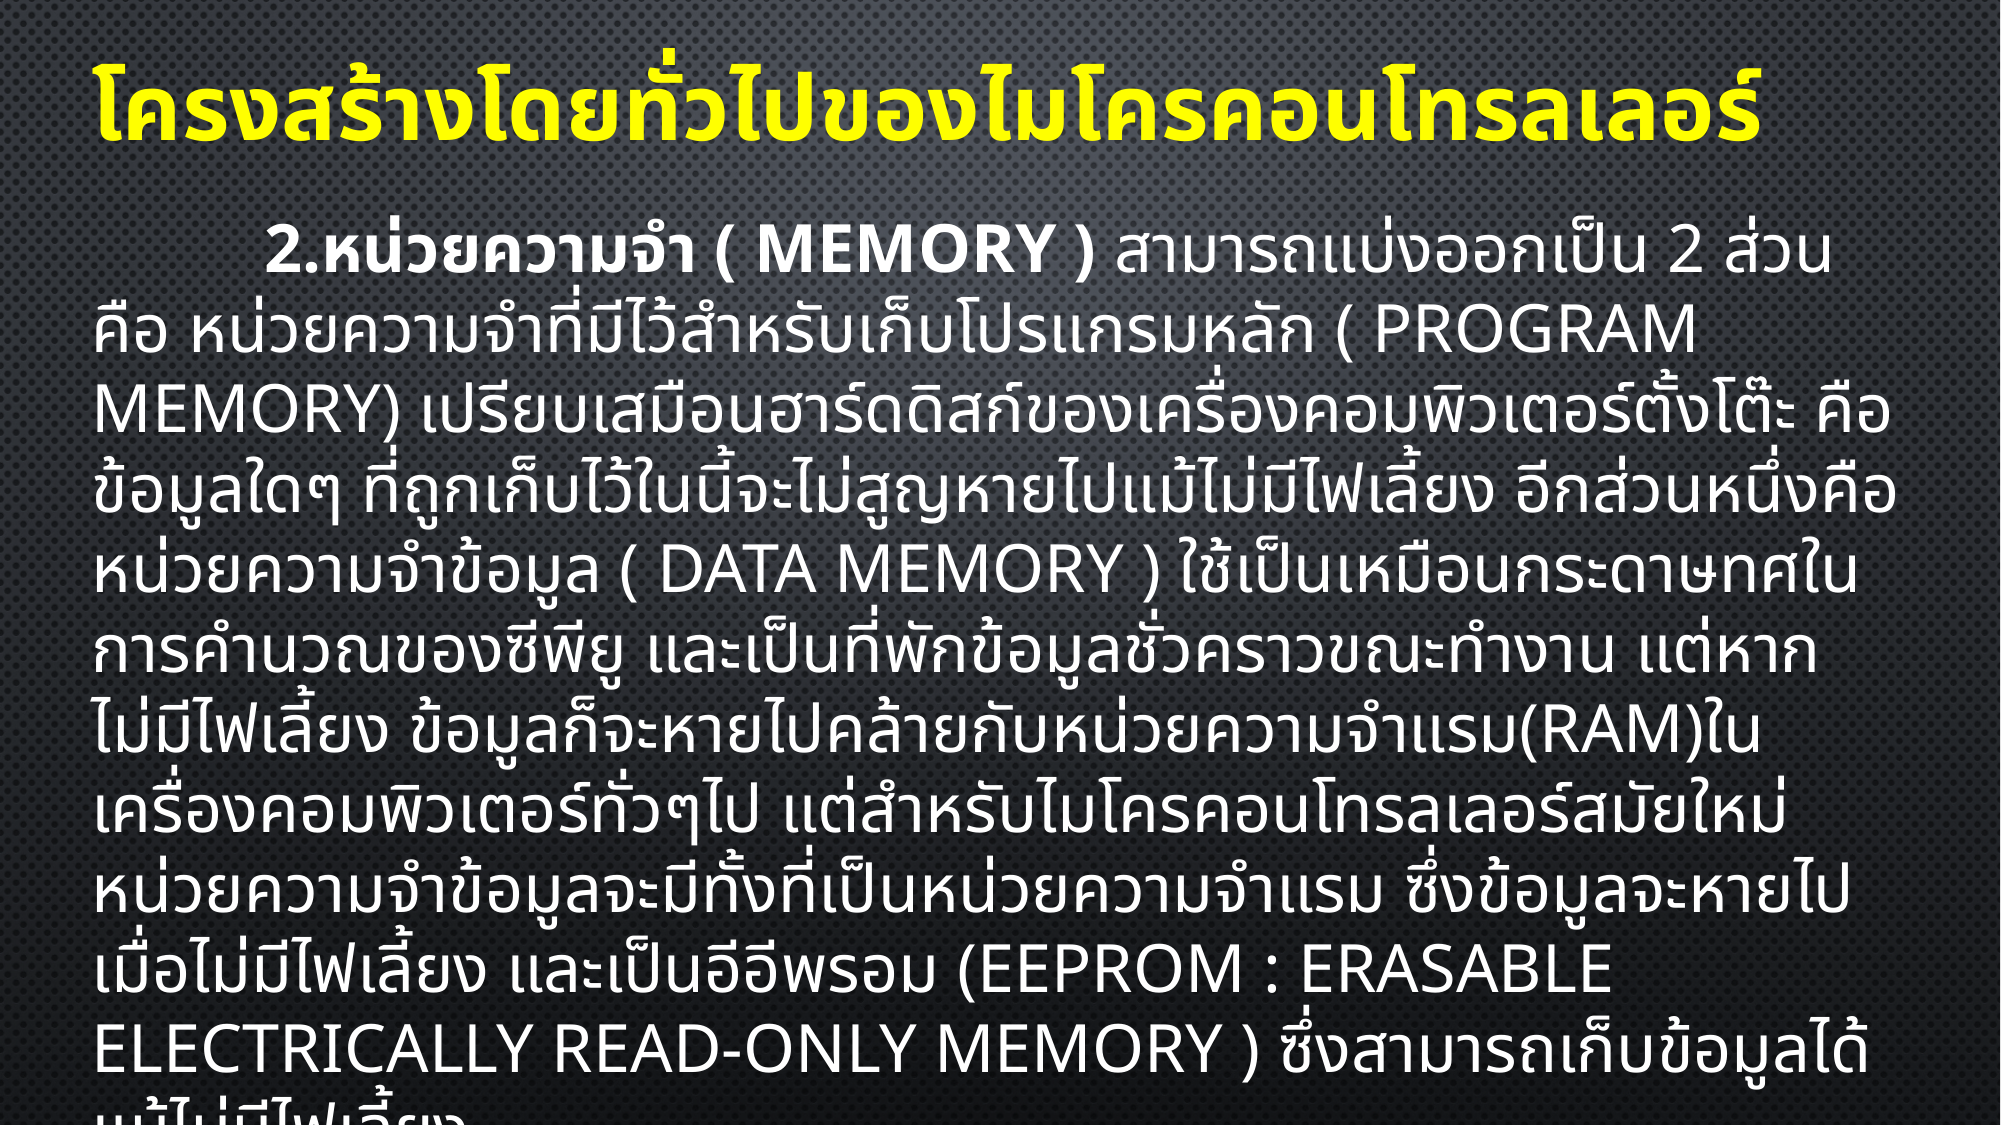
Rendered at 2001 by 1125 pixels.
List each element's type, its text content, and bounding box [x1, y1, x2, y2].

list 2.หน่วยความจำ ( Memory ) สามารถแบ่งออกเป็น 2 ส่วน คือ หน่วยความจำที่มีไว้สำหรับเก็บโปรแกรมหลัก ( Program Memory) เปรียบเสมือนฮาร์ดดิสก์ของเครื่องคอมพิวเตอร์ตั้งโต๊ะ คือข้อมูลใดๆ ที่ถูกเก็บไว้ในนี้จะไม่สูญหายไปแม้ไม่มีไฟเลี้ยง อีกส่วนหนึ่งคือหน่วยความจำข้อมูล ( Data Memory ) ใช้เป็นเหมือนกระดาษทศในการคำนวณของซีพียู และเป็นที่พักข้อมูลชั่วคราวขณะทำงาน แต่หากไม่มีไฟเลี้ยง ข้อมูลก็จะหายไปคล้ายกับหน่วยความจำแรม(RAM)ในเครื่องคอมพิวเตอร์ทั่วๆไป แต่สำหรับไมโครคอนโทรลเลอร์สมัยใหม่ หน่วยความจำข้อมูลจะมีทั้งที่เป็นหน่วยความจำแรม ซึ่งข้อมูลจะหายไปเมื่อไม่มีไฟเลี้ยง และเป็นอีอีพรอม (EEPROM : Erasable Electrically Read-Only Memory ) ซึ่งสามารถเก็บข้อมูลได้แม้ไม่มีไฟเลี้ยง [76, 198, 1921, 1083]
title โครงสร้างโดยทั่วไปของไมโครคอนโทรลเลอร์ [76, 31, 1921, 177]
